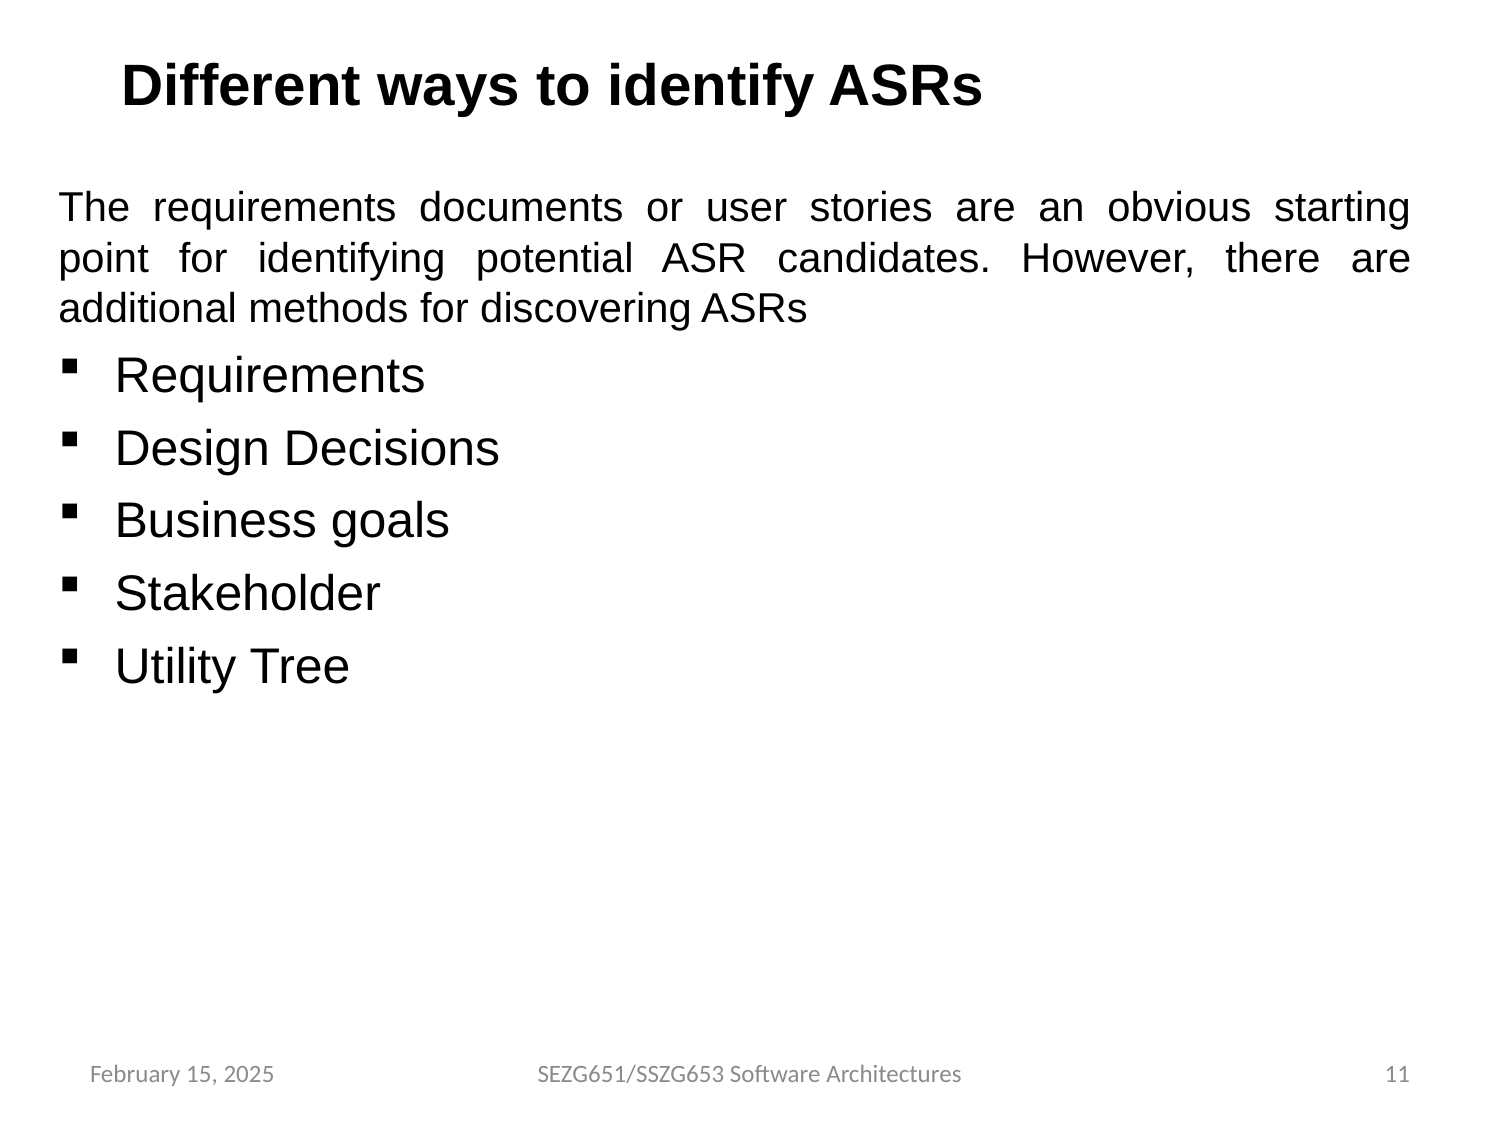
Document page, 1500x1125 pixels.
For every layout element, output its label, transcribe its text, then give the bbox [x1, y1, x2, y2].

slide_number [75, 1042, 425, 1103]
list The requirements documents or user stories are an obvious starting point for identifying potential ASR candidates. However, there are additional methods for discovering ASRs Requirements Design Decisions Business goals Stakeholder Utility Tree [41, 171, 1429, 805]
footer SEZG651/SSZG653 Software Architectures [512, 1042, 988, 1103]
slide_number 11 [1074, 1042, 1425, 1103]
title Different ways to identify ASRs [51, 22, 1055, 142]
